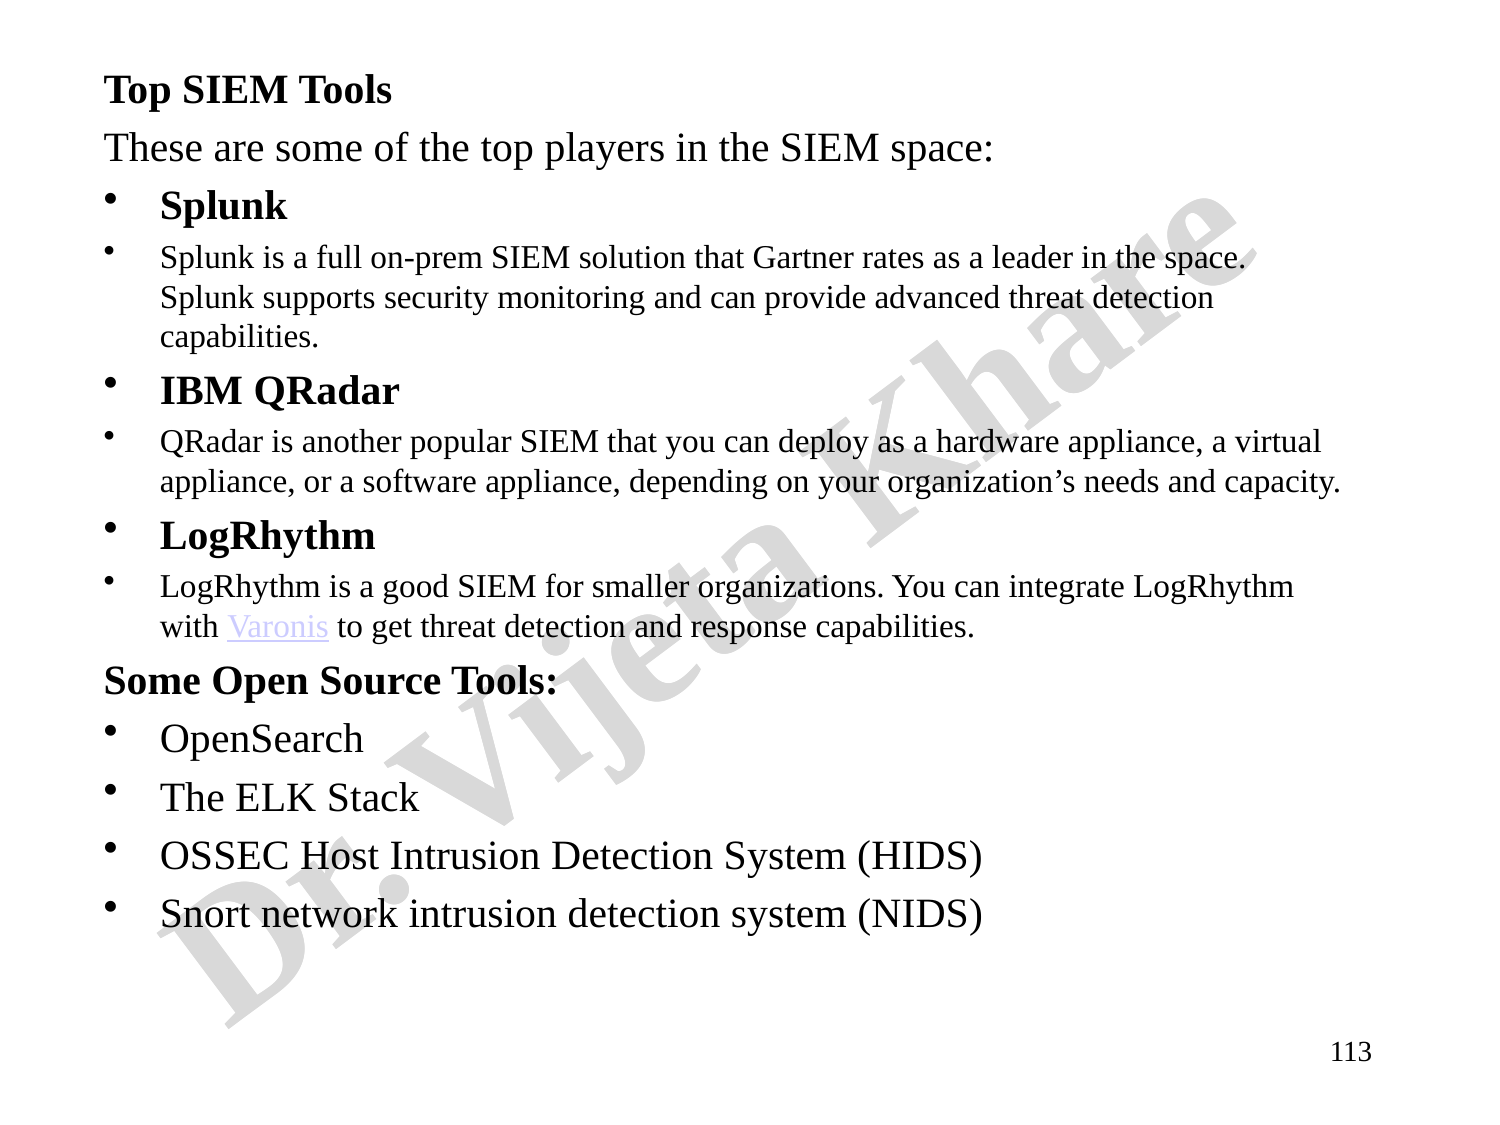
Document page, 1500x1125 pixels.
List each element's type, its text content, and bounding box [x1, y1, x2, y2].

slide_number 113 [1074, 1024, 1388, 1101]
list Top SIEM Tools These are some of the top players in the SIEM space: Splunk Splunk is a full on-prem SIEM solution that Gartner rates as a leader in the space. Splunk supports security monitoring and can provide advanced threat detection capabilities. IBM QRadar QRadar is another popular SIEM that you can deploy as a hardware appliance, a virtual appliance, or a software appliance, depending on your organization’s needs and capacity. LogRhythm LogRhythm is a good SIEM for smaller organizations. You can integrate LogRhythm with Varonis to get threat detection and response capabilities. Some Open Source Tools: OpenSearch The ELK Stack OSSEC Host Intrusion Detection System (HIDS) Snort network intrusion detection system (NIDS) [88, 53, 1364, 917]
